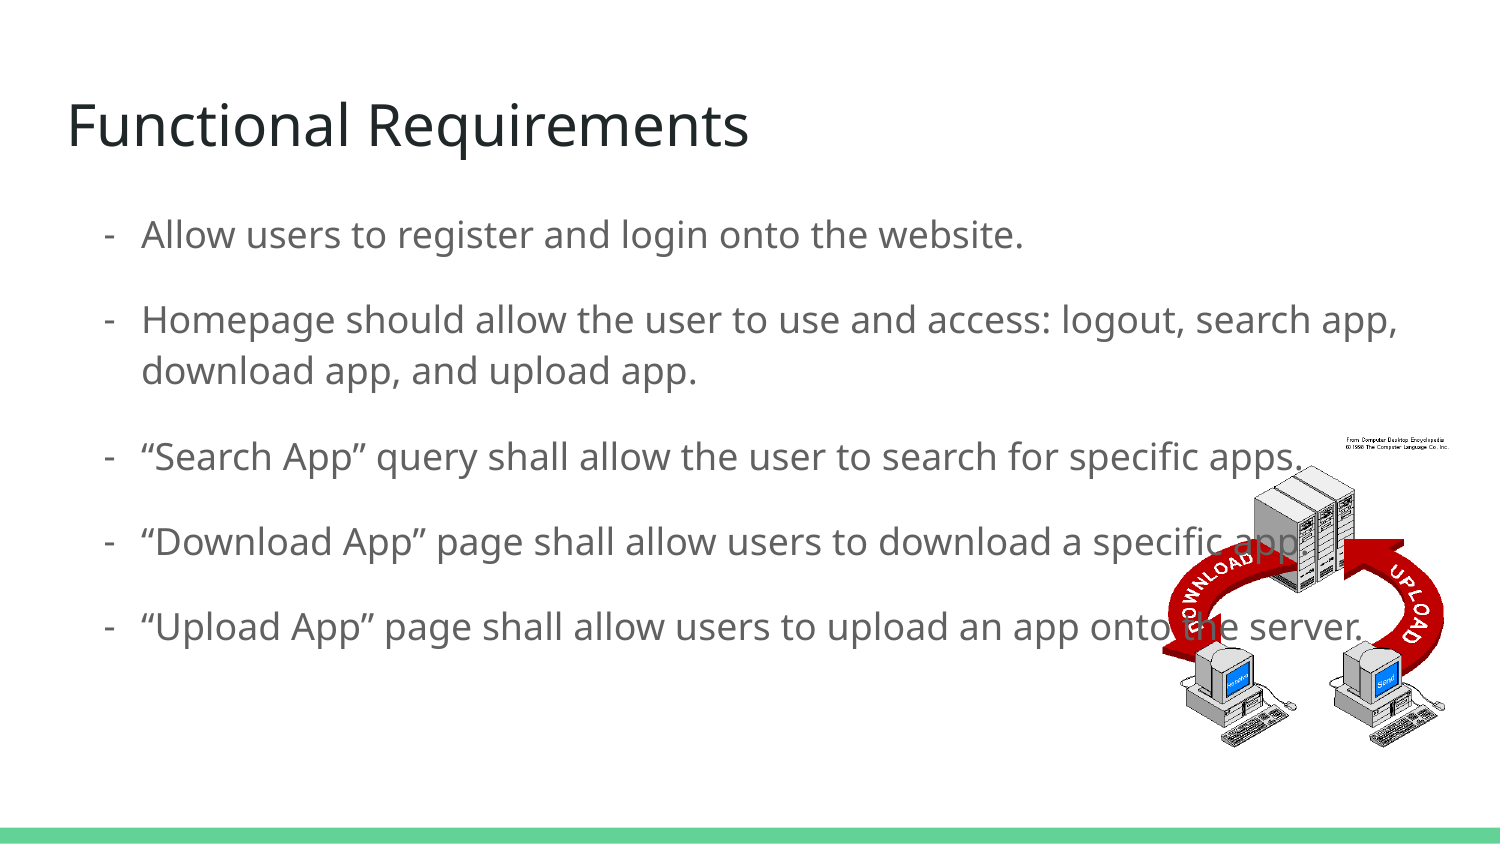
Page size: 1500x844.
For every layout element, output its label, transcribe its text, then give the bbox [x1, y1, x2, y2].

title Functional Requirements [51, 72, 1449, 167]
picture [1159, 435, 1450, 750]
list Allow users to register and login onto the website. Homepage should allow the user to use and access: logout, search app, download app, and upload app. “Search App” query shall allow the user to search for specific apps. “Download App” page shall allow users to download a specific app. “Upload App” page shall allow users to upload an app onto the server. [51, 189, 1449, 750]
